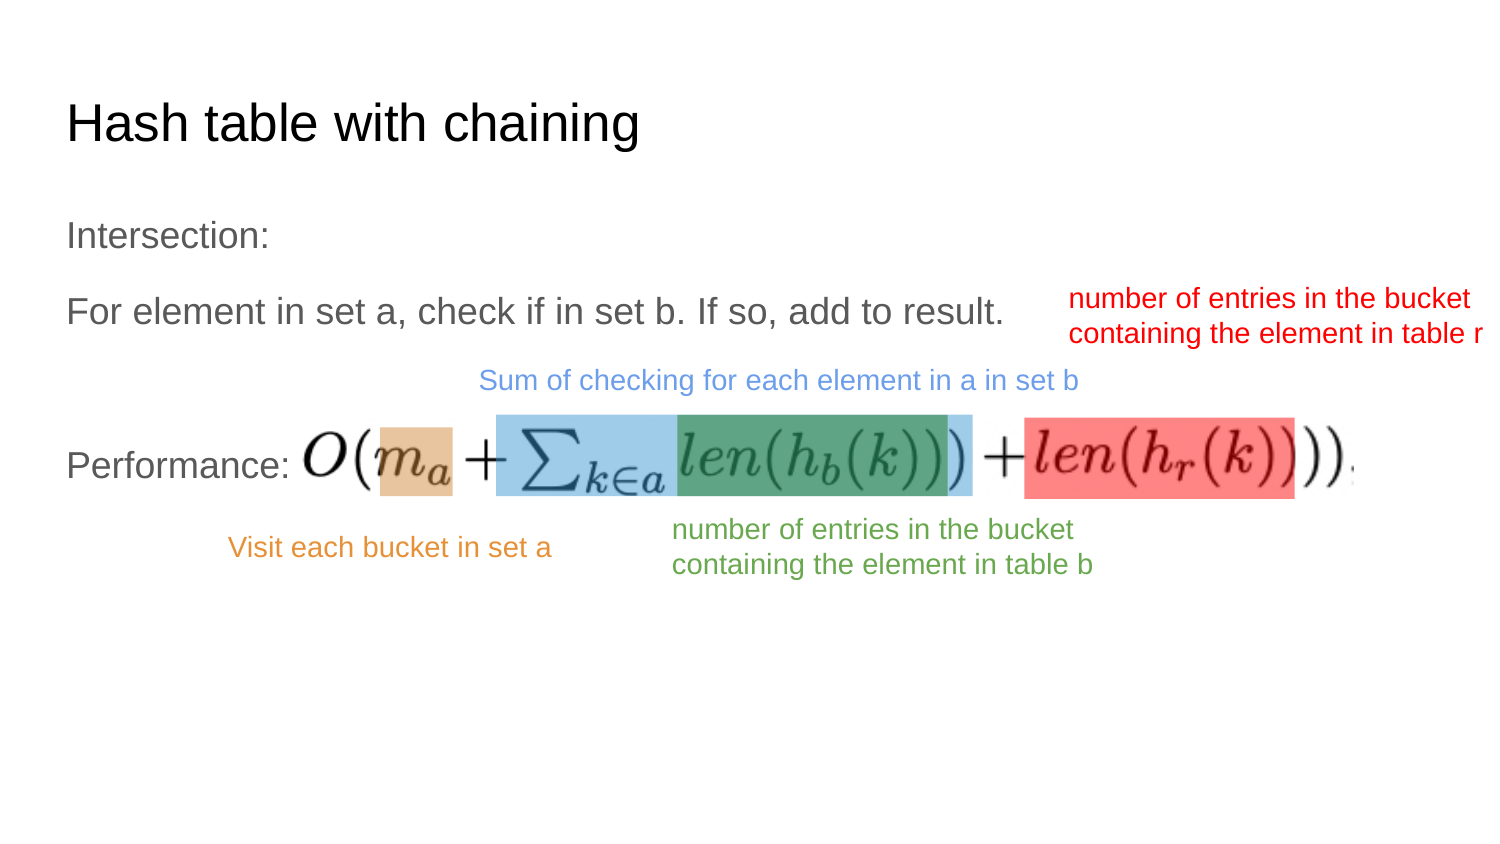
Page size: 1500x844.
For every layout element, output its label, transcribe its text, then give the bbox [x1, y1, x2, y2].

picture [300, 418, 1354, 503]
text_box Visit each bucket in set a [212, 513, 580, 578]
title Hash table with chaining [51, 72, 1449, 167]
list Intersection: For element in set a, check if in set b. If so, add to result. Performance: [51, 189, 1449, 750]
text_box number of entries in the bucket containing the element in table r [1053, 264, 1500, 365]
text_box Sum of checking for each element in a in set b [463, 346, 1162, 417]
text_box number of entries in the bucket containing the element in table b [656, 505, 1196, 596]
